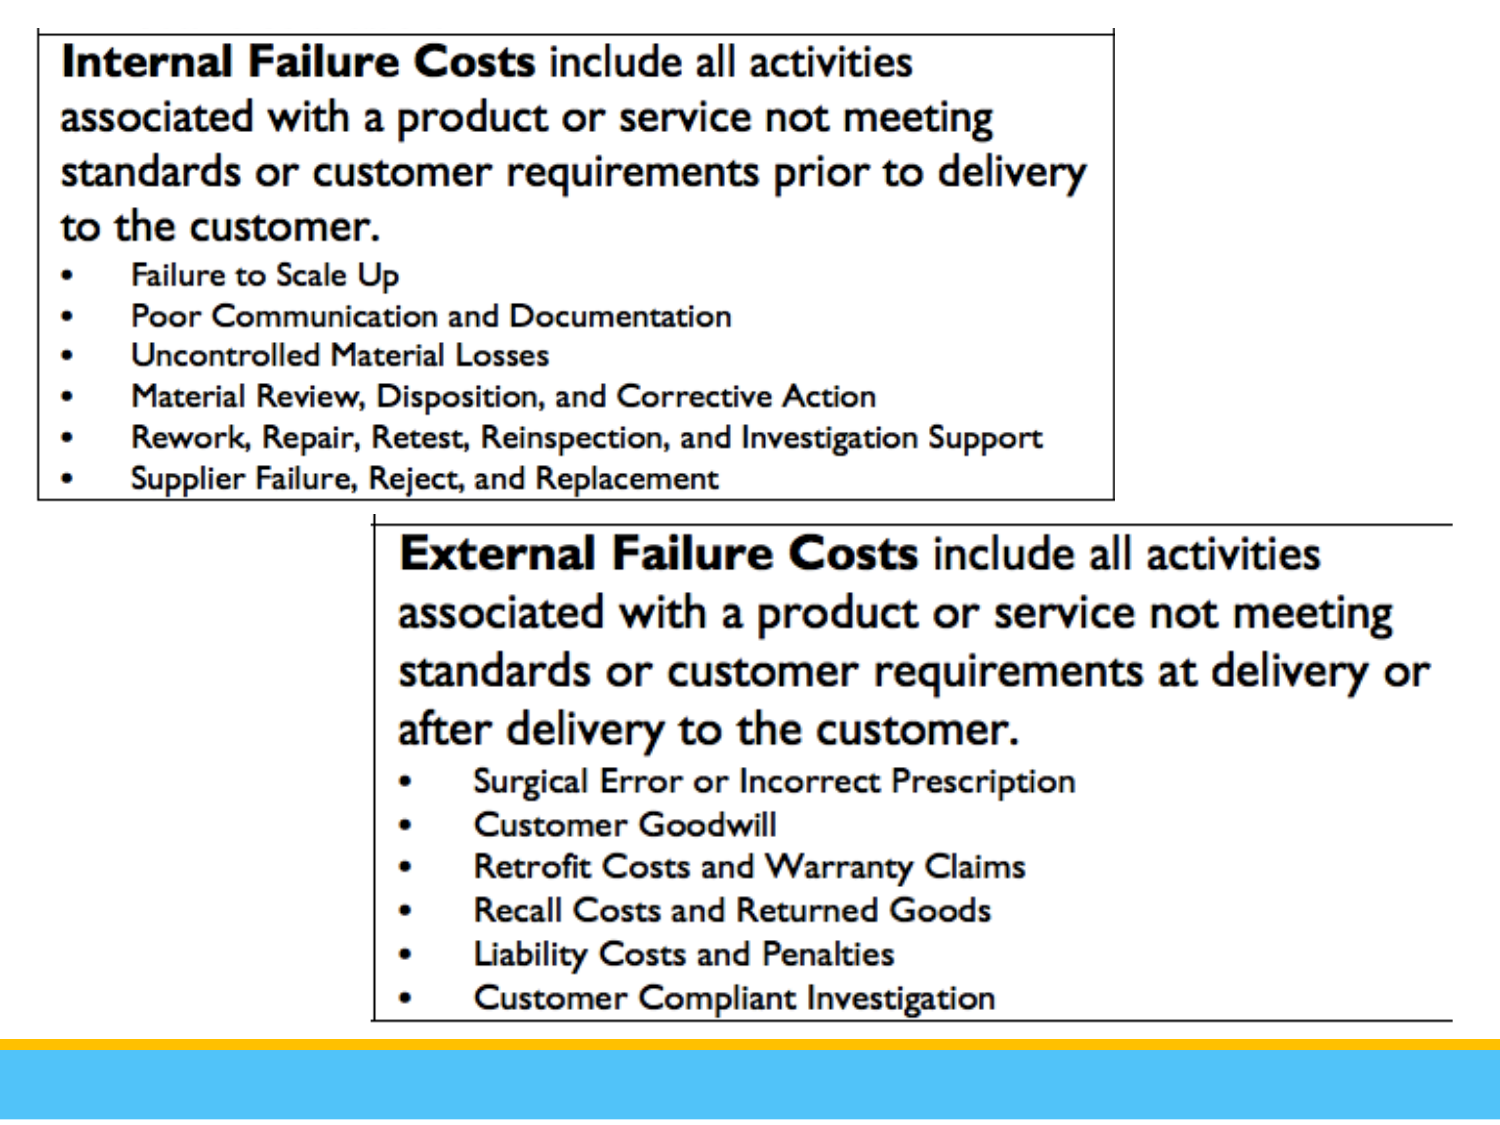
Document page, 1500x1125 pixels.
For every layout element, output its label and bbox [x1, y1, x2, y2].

picture [23, 28, 1454, 1037]
